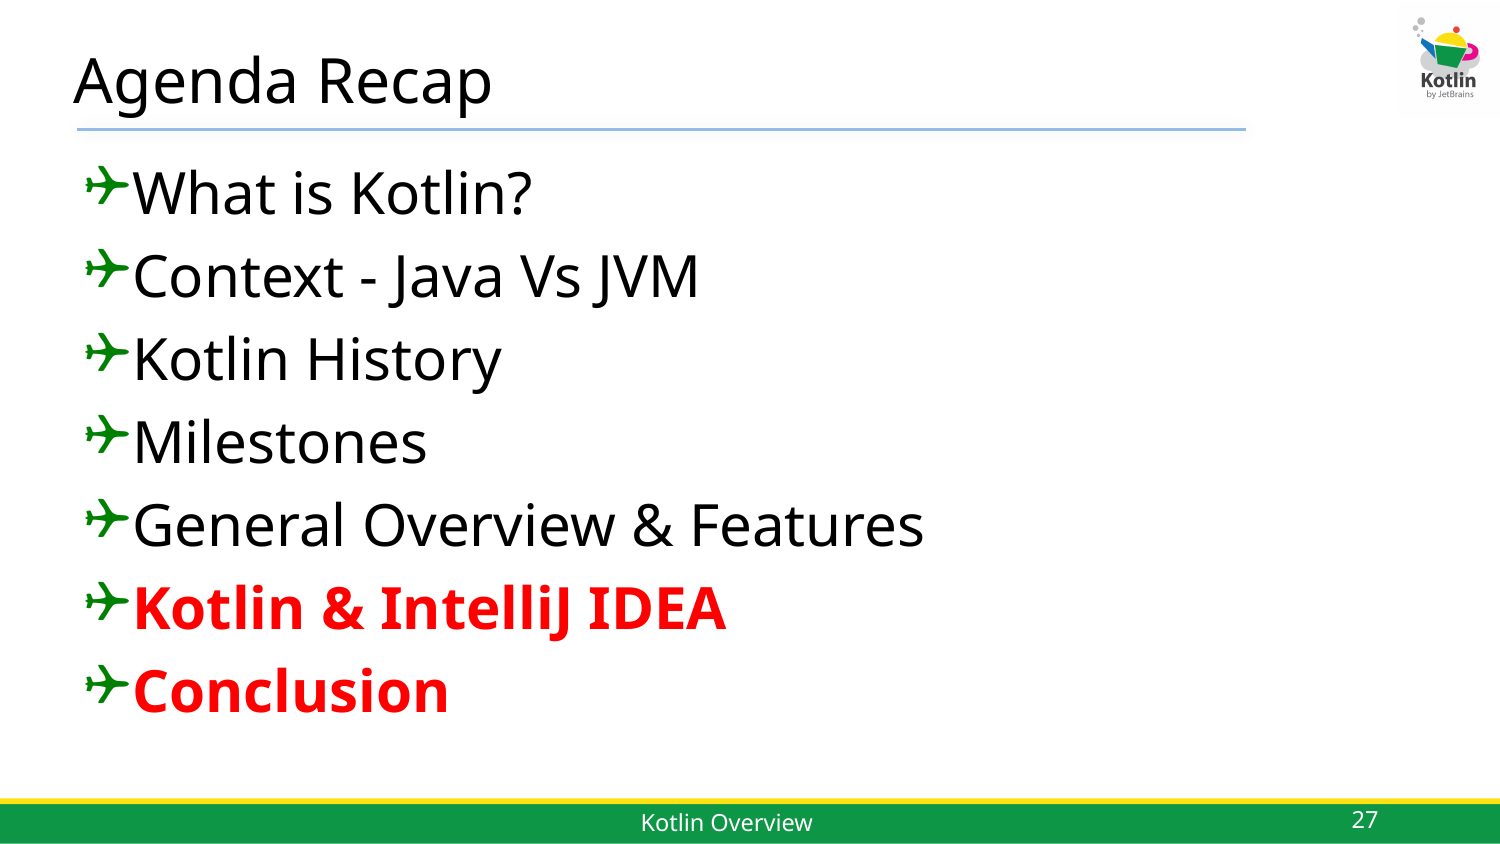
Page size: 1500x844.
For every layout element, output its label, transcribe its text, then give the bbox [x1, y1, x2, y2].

slide_number 27 [1074, 799, 1388, 844]
footer Kotlin Overview [527, 802, 927, 843]
list What is Kotlin? Context - Java Vs JVM Kotlin History Milestones General Overview & Features Kotlin & IntelliJ IDEA Conclusion [74, 146, 1436, 804]
picture [1398, 2, 1500, 118]
title Agenda Recap [64, 22, 1341, 126]
